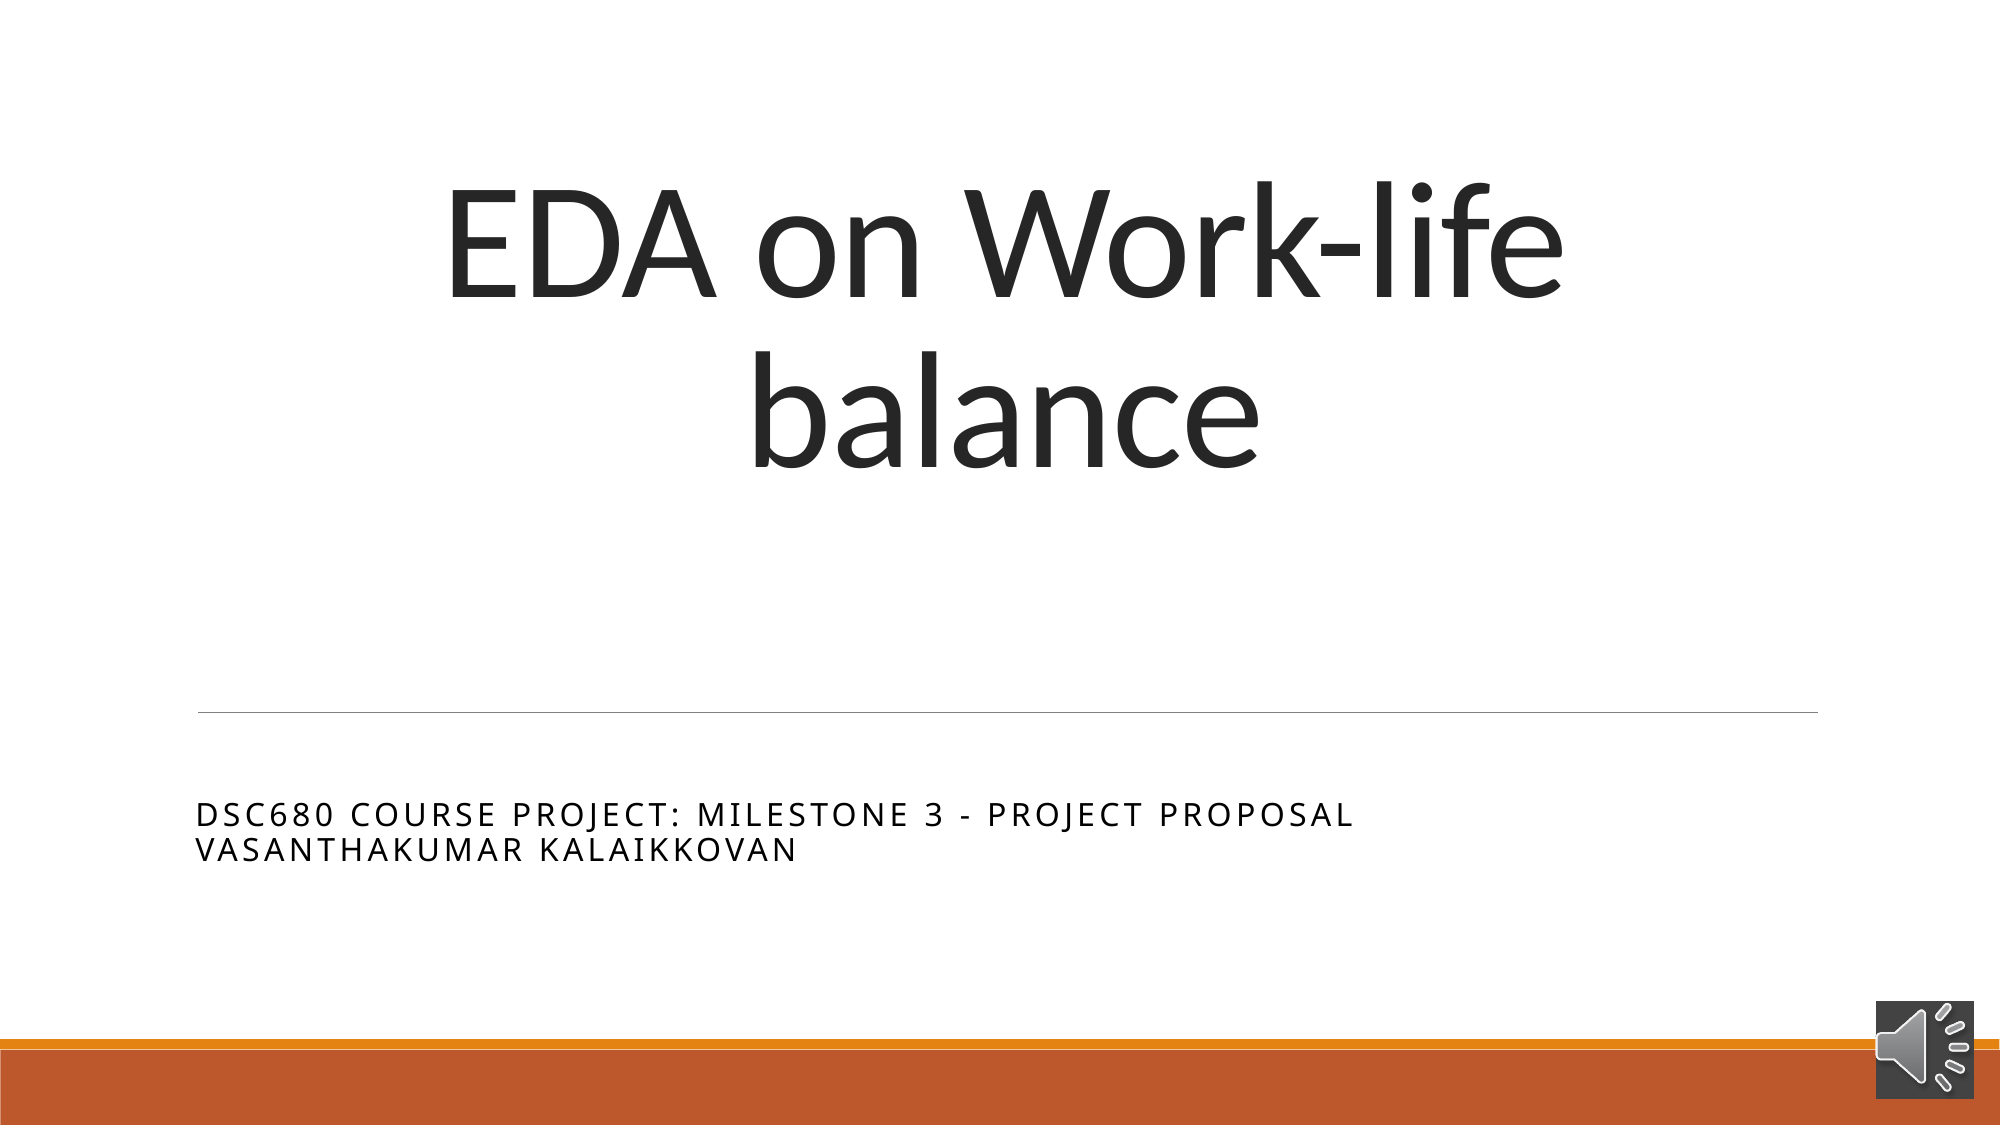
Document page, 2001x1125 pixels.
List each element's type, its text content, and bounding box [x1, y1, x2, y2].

title EDA on Work-life balance [180, 124, 1830, 710]
subtitle DSC680 Course Project: Milestone 3 - Project Proposal Vasanthakumar Kalaikkovan [180, 730, 1831, 919]
picture [1874, 999, 1976, 1101]
